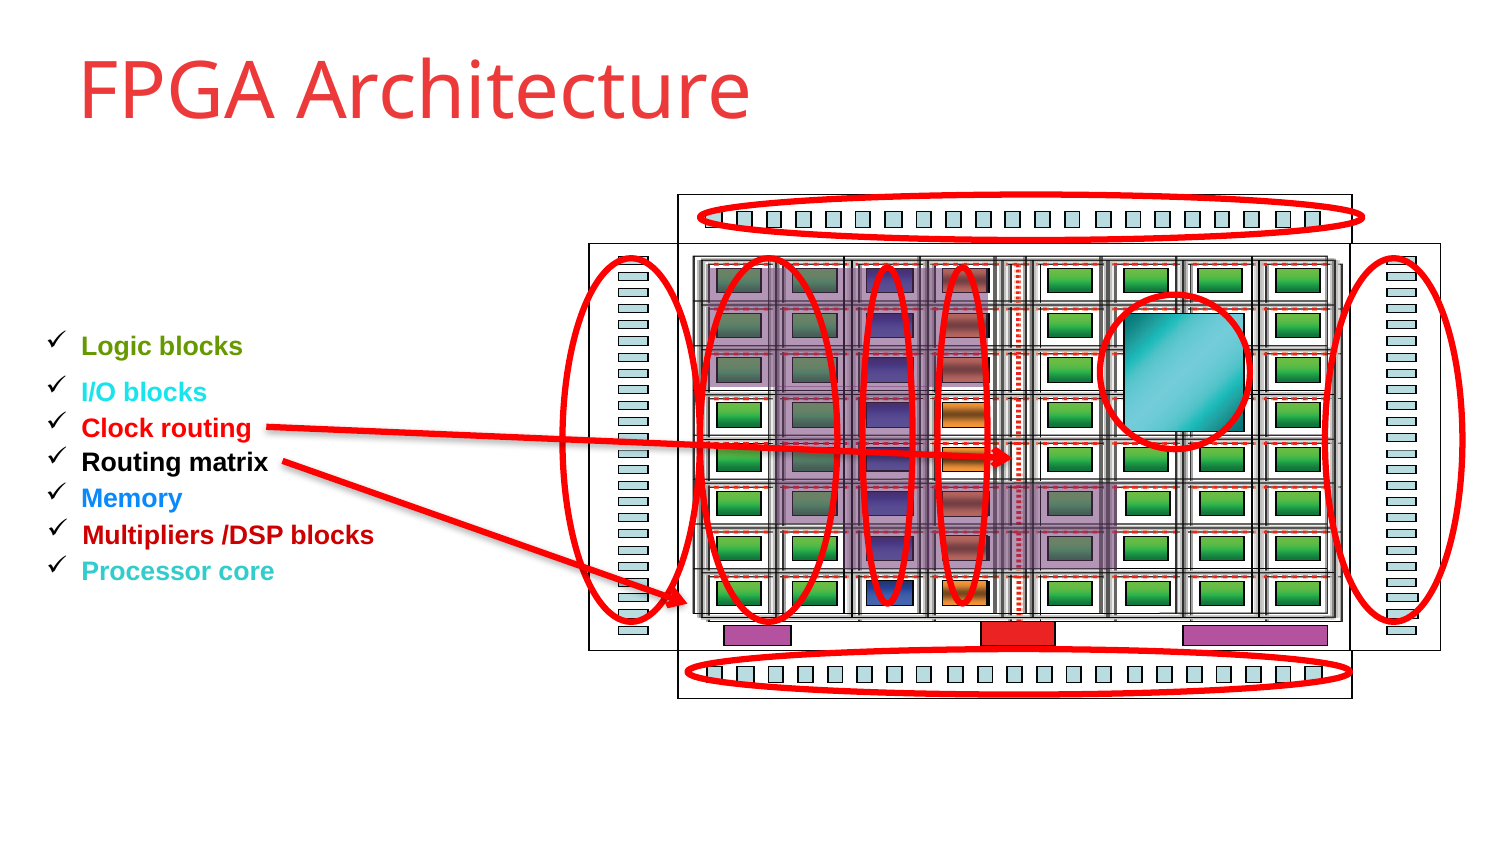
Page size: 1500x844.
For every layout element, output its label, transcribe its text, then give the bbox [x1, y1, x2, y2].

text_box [385, 439, 1013, 459]
text_box Processor core [31, 546, 289, 594]
text_box I/O blocks [31, 369, 222, 403]
text_box Multipliers /DSP blocks [32, 510, 389, 557]
text_box Routing matrix [31, 437, 283, 484]
text_box Logic blocks [31, 321, 258, 369]
text_box Clock routing [31, 403, 267, 437]
title FPGA Architecture [62, 36, 1363, 137]
text_box Memory [31, 474, 197, 521]
picture [544, 188, 1488, 711]
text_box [418, 473, 688, 604]
